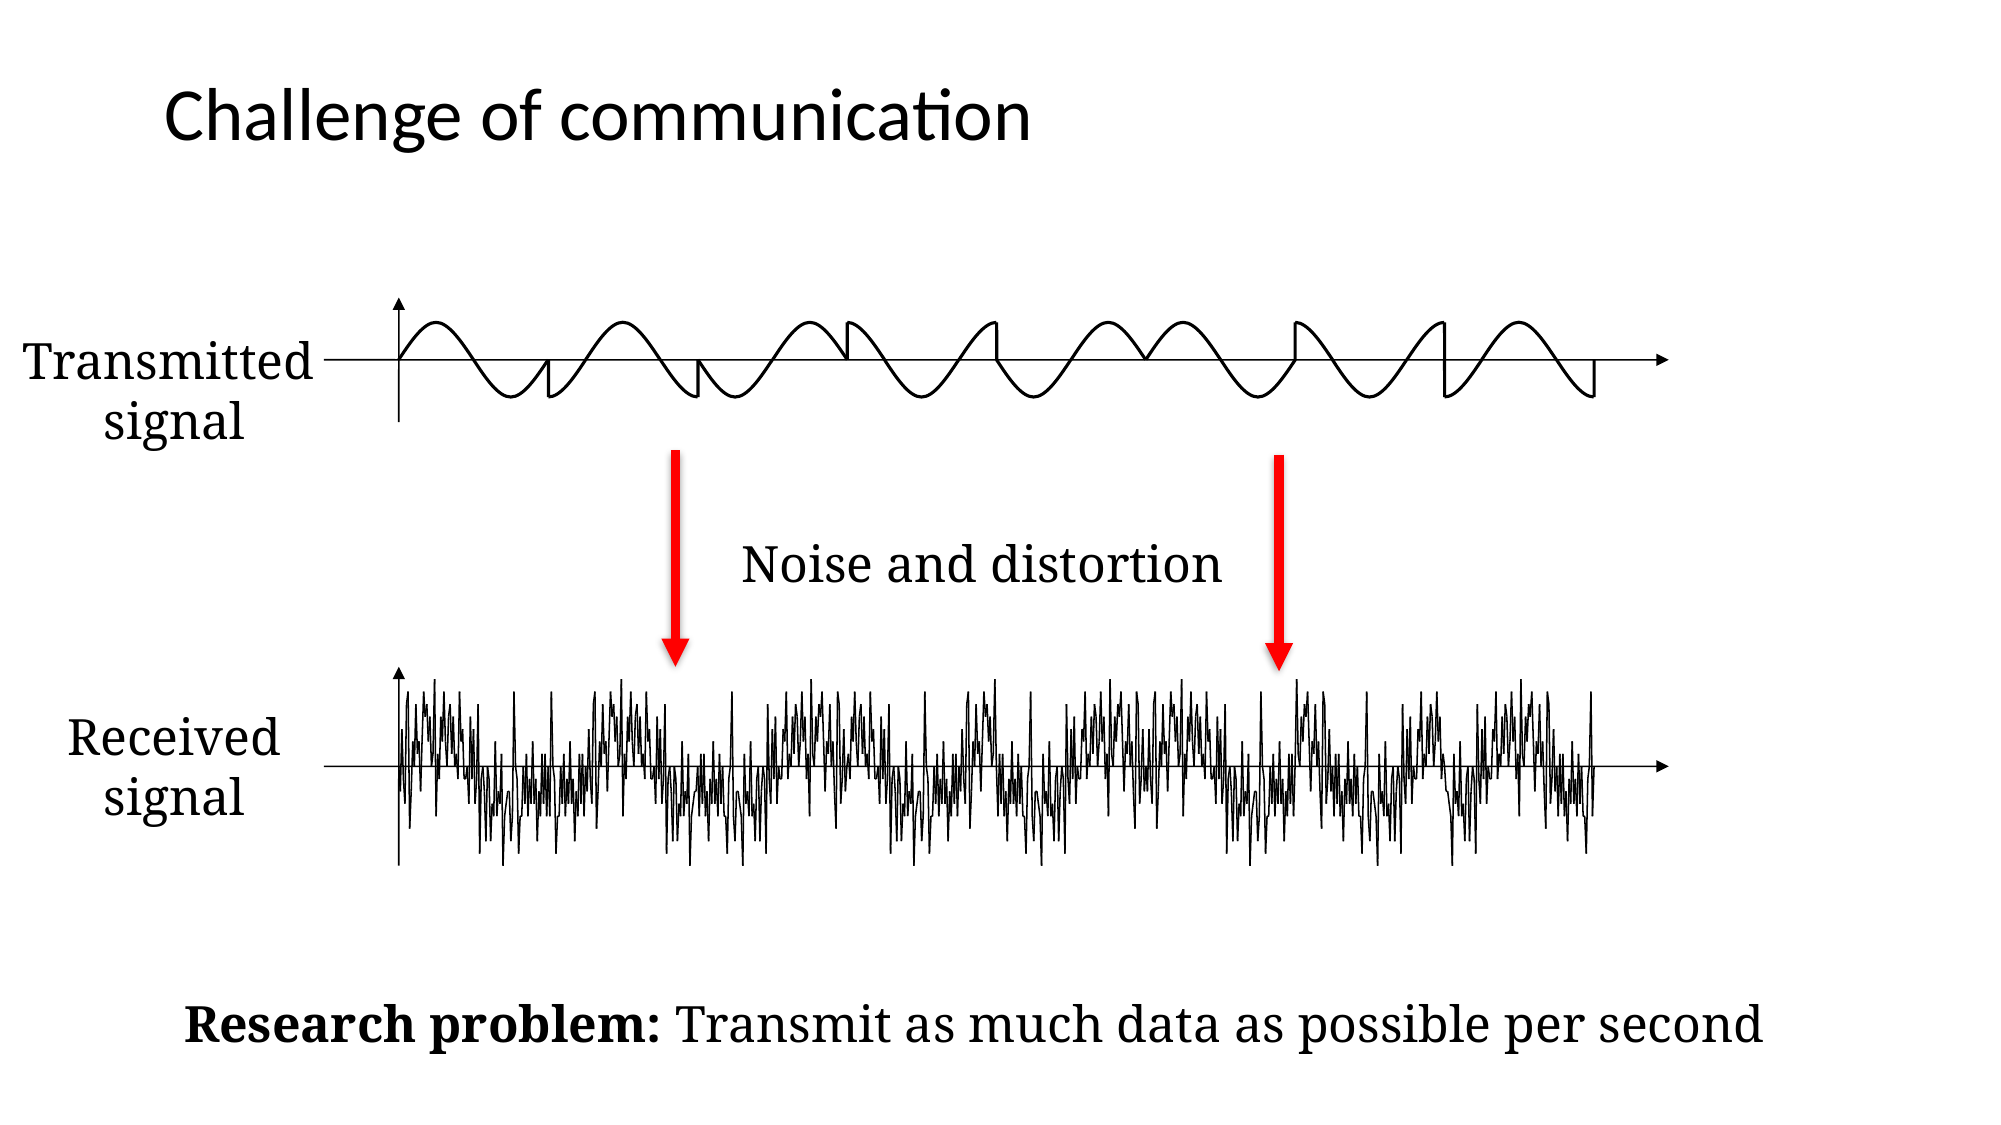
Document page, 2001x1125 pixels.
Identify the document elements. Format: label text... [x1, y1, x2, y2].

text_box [323, 297, 1669, 423]
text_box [323, 666, 1669, 867]
text_box Transmitted signal [7, 322, 342, 457]
text_box Received signal [53, 698, 296, 833]
title Challenge of communication [149, 57, 1843, 194]
text_box Research problem: Transmit as much data as possible per second [169, 985, 1780, 1060]
text_box Noise and distortion [726, 525, 1239, 600]
